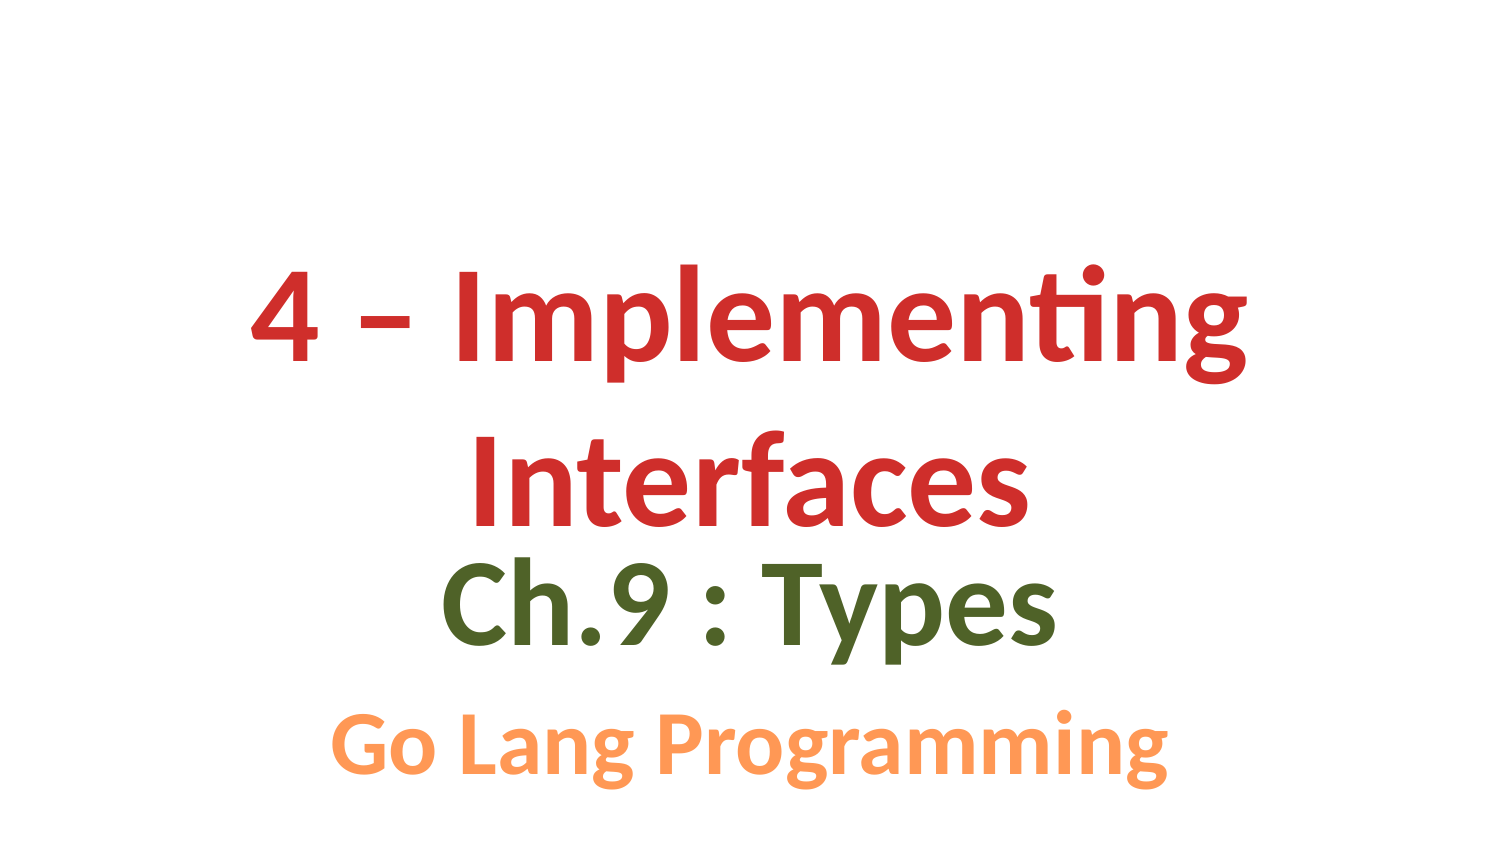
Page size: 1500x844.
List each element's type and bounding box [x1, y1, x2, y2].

text_box [0, 216, 1500, 801]
